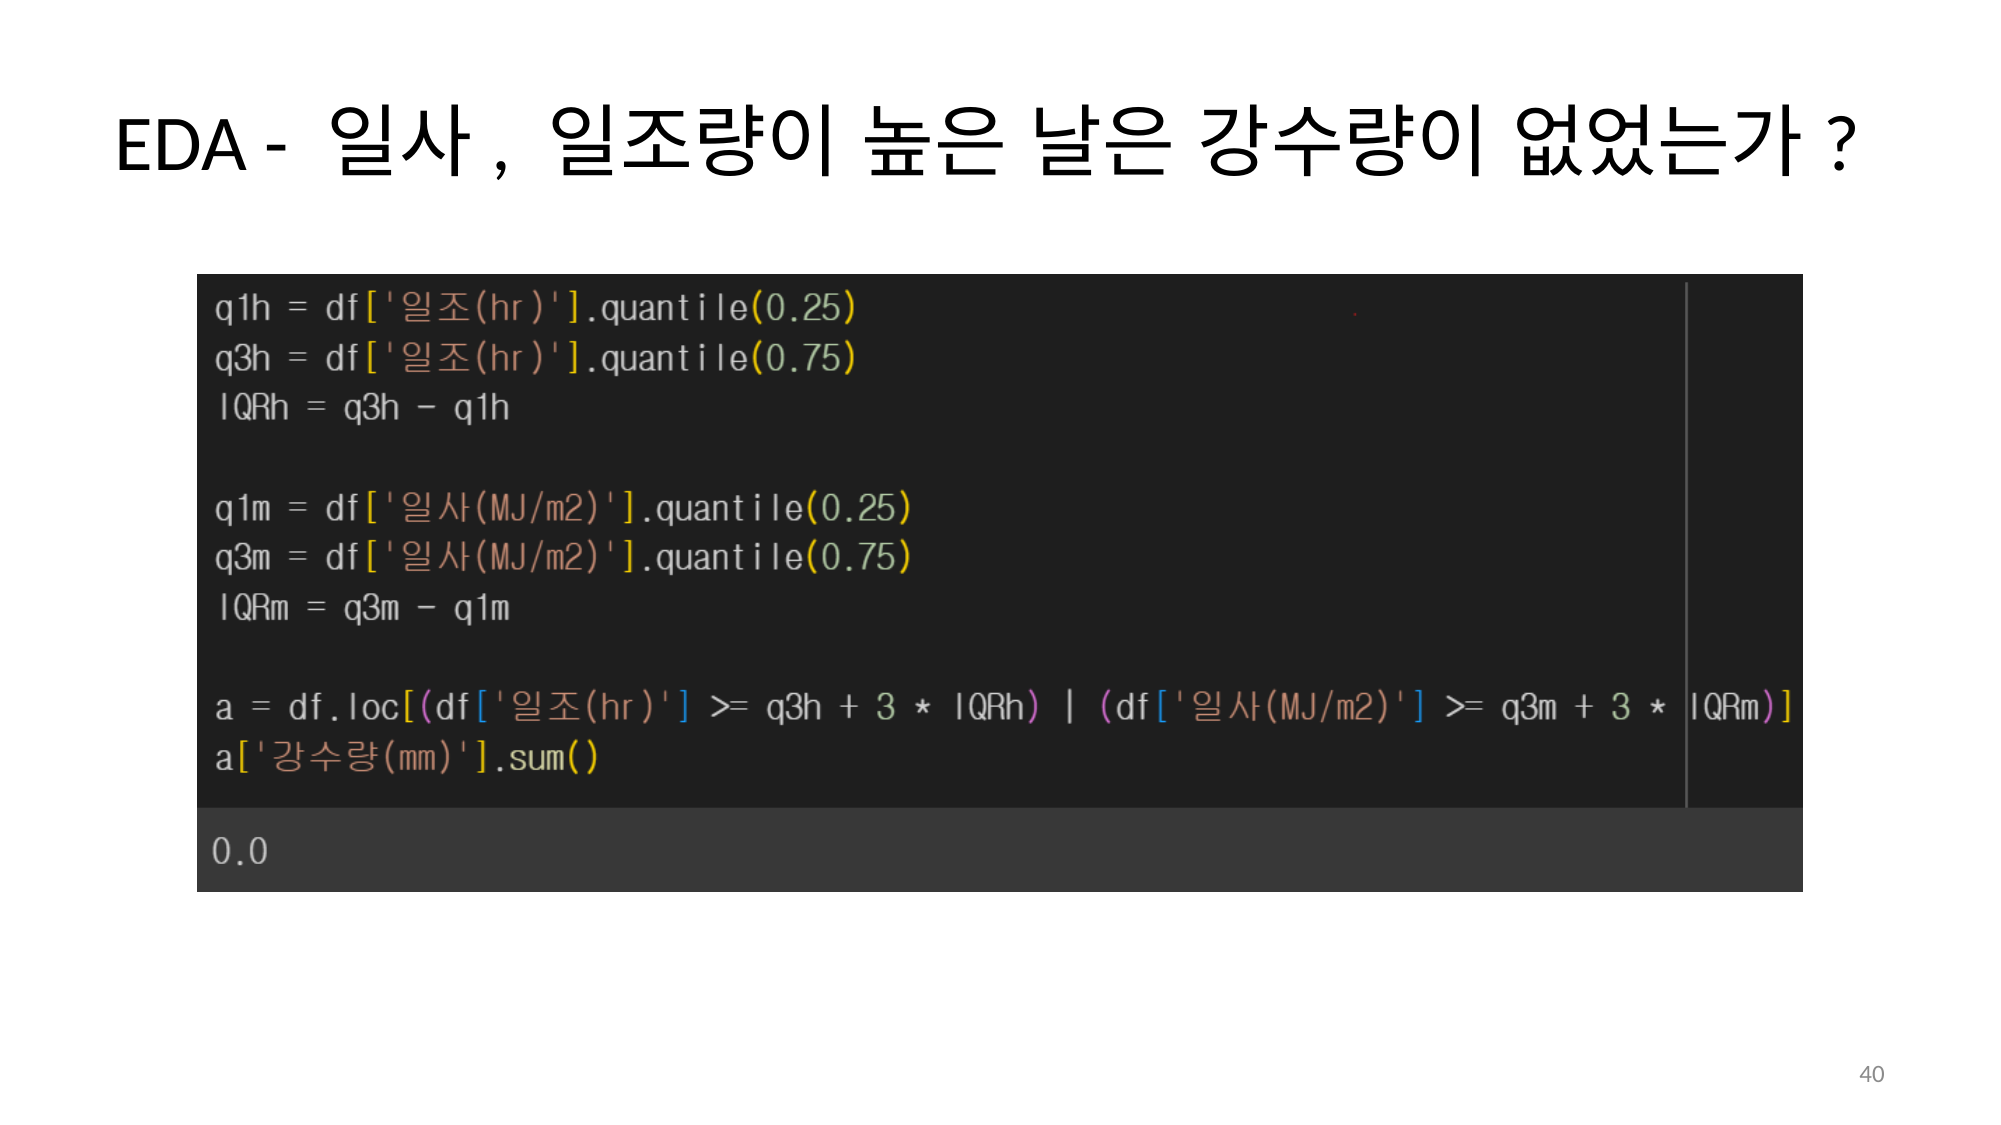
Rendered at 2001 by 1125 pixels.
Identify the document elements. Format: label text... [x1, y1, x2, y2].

picture [197, 273, 1803, 892]
title EDA - 일사, 일조량이 높은 날은 강수량이 없었는가? [99, 45, 1900, 233]
slide_number 19 [1433, 1042, 1900, 1103]
